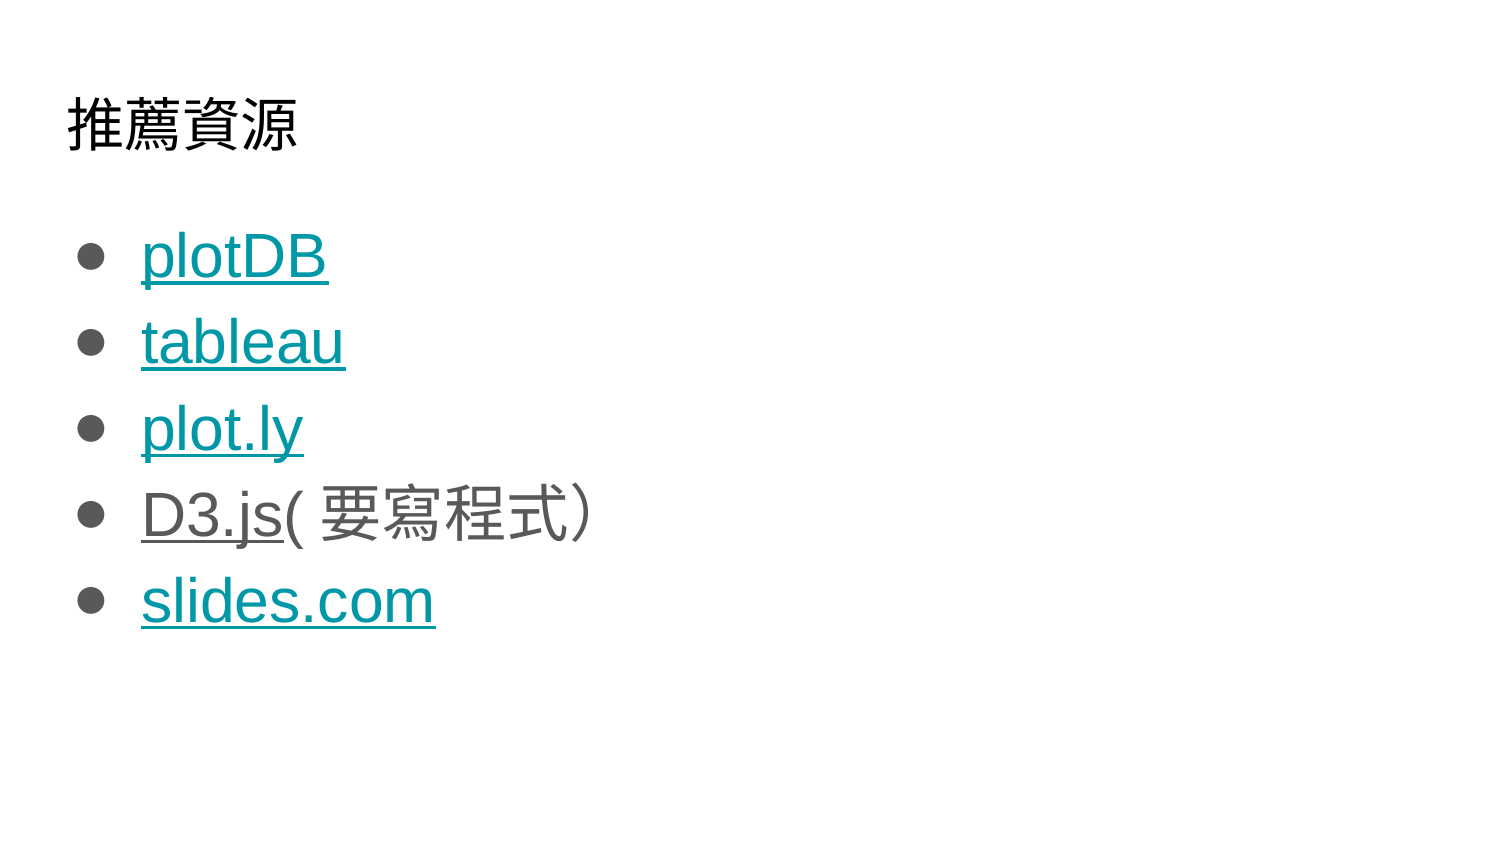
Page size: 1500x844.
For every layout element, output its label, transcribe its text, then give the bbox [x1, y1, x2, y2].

list plotDB tableau plot.ly D3.js(要寫程式） slides.com [51, 189, 1449, 750]
title 推薦資源 [51, 72, 1449, 167]
